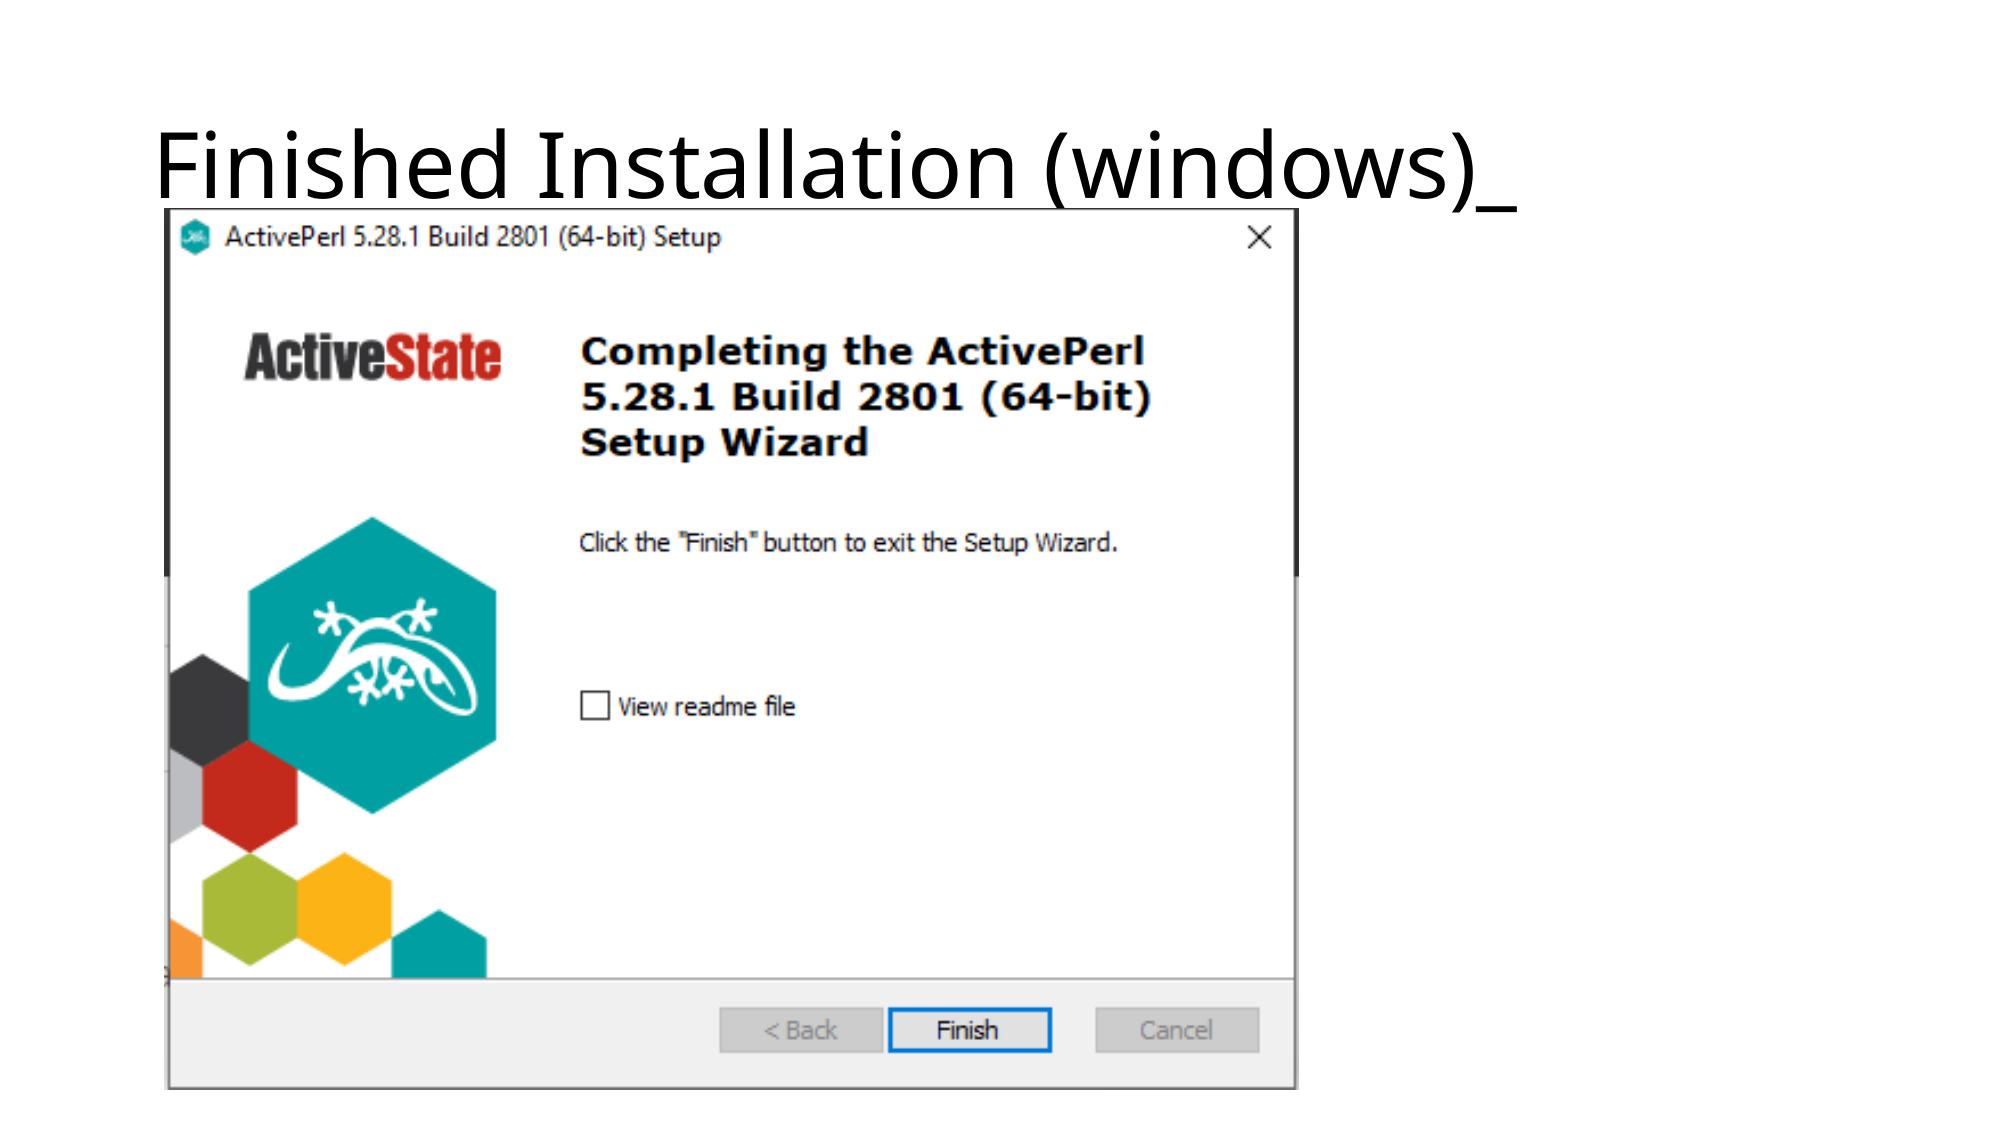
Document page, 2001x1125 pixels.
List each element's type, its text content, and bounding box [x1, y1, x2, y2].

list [164, 208, 1299, 1090]
title Finished Installation (windows)_ [137, 59, 1863, 278]
